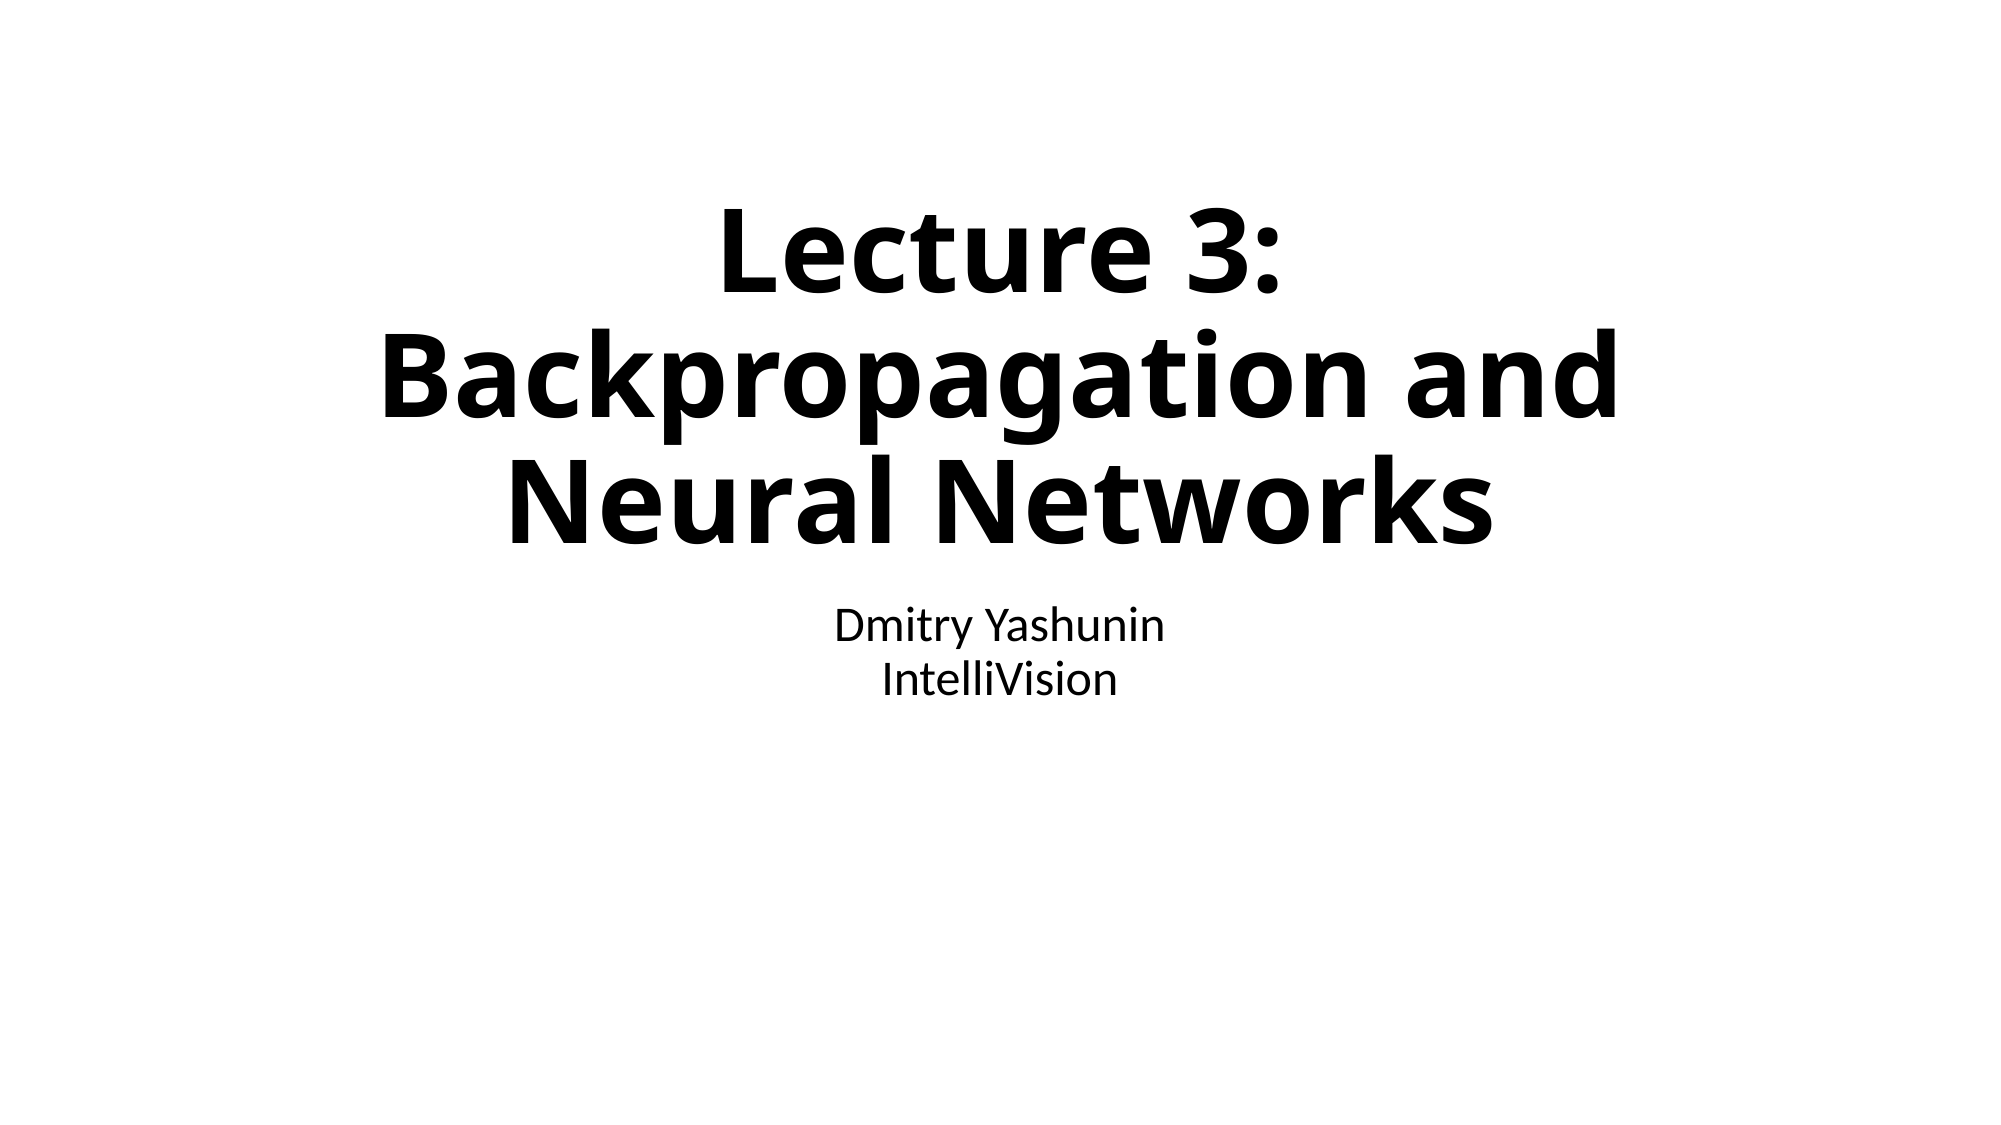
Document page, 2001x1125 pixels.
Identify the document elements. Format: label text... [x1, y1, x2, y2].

subtitle Dmitry Yashunin IntelliVision [249, 590, 1750, 863]
title Lecture 3: Backpropagation and Neural Networks [249, 184, 1750, 576]
